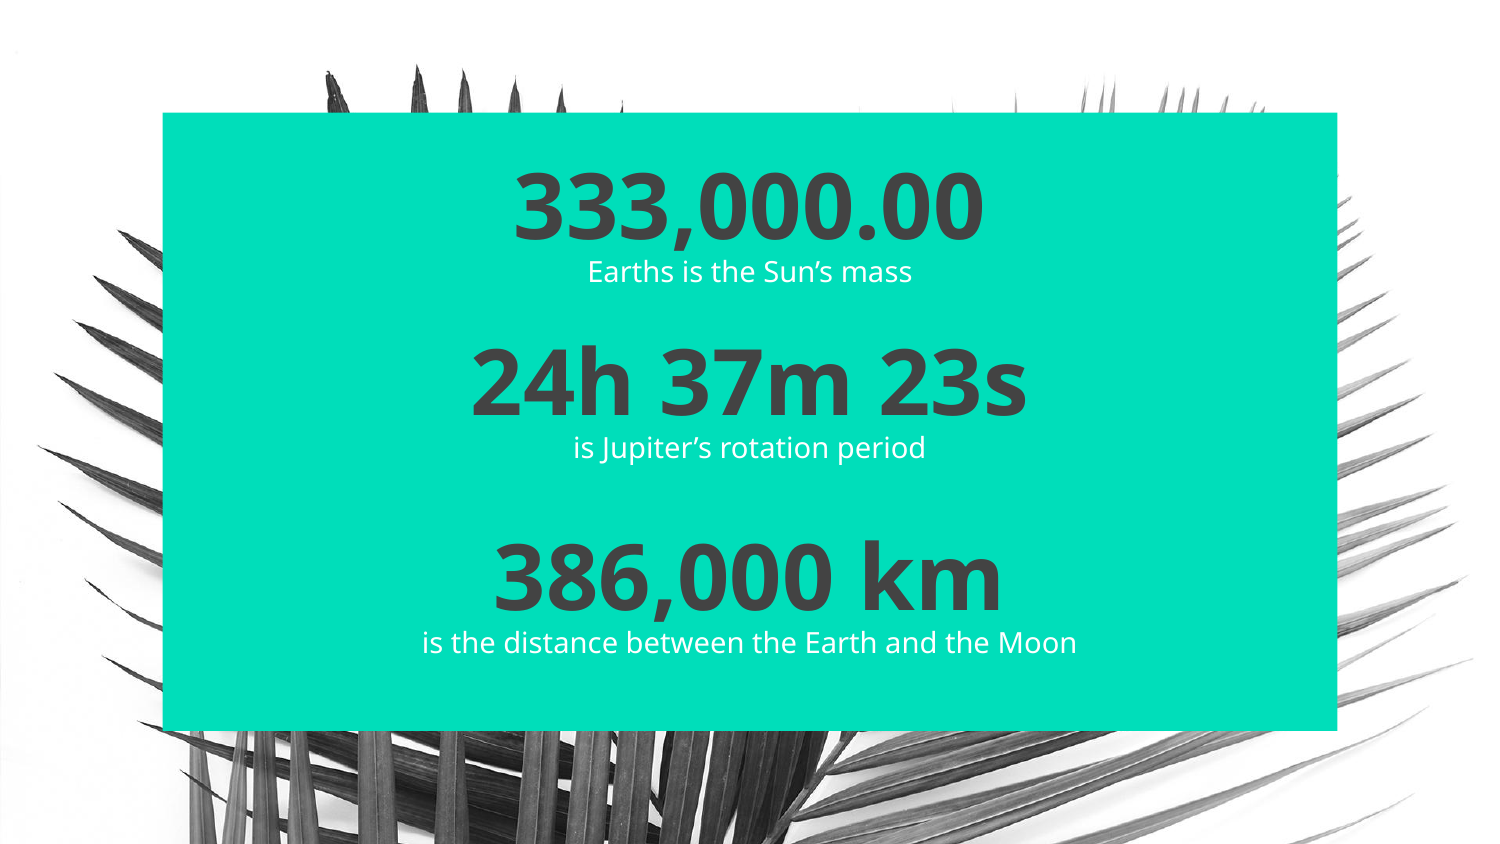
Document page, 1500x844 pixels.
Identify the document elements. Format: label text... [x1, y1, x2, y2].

title 386,000 km [349, 496, 1151, 609]
title 24h 37m 23s [349, 300, 1151, 414]
subtitle is Jupiter’s rotation period [196, 414, 1304, 474]
subtitle Earths is the Sun’s mass [196, 238, 1304, 298]
subtitle is the distance between the Earth and the Moon [196, 609, 1304, 669]
picture [0, 0, 1500, 844]
title 333,000.00 [349, 125, 1151, 238]
